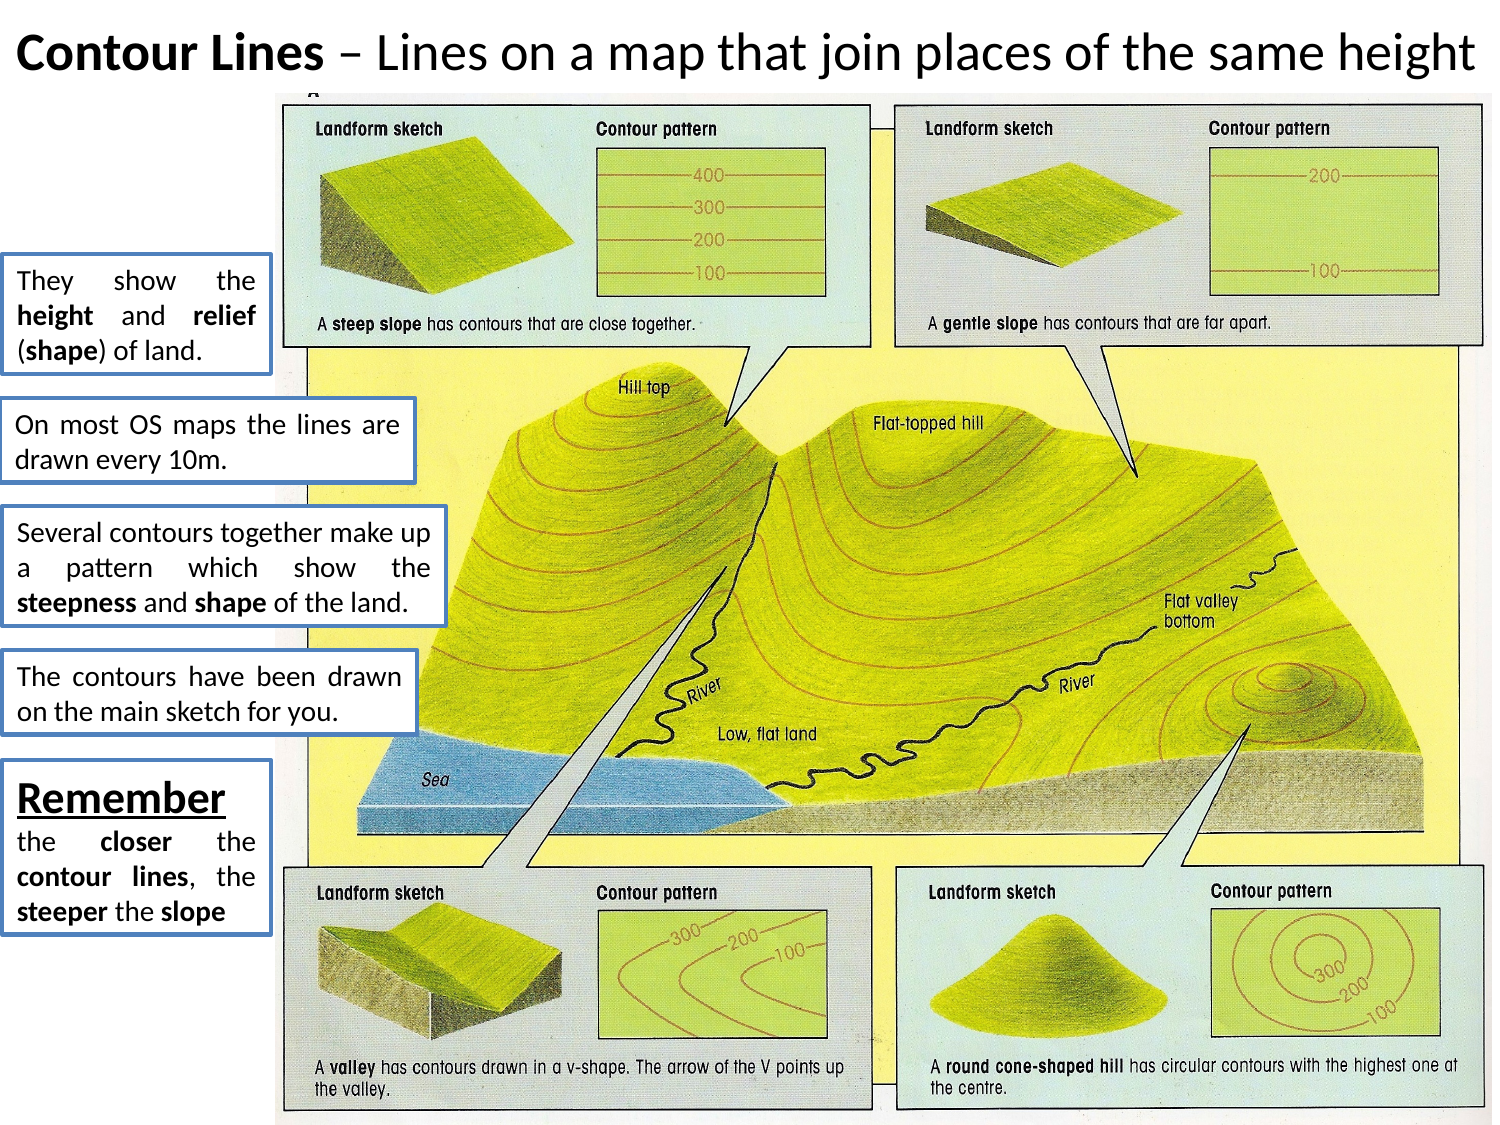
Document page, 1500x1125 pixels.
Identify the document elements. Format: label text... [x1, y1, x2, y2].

title Contour Lines – Lines on a map that join places of the same height [0, 3, 1496, 94]
text_box Remember the closer the contour lines, the steeper the slope [0, 758, 246, 937]
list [251, 93, 1497, 1125]
text_box On most OS maps the lines are drawn every 10m. [0, 396, 246, 485]
text_box They show the height and relief (shape) of land. [0, 252, 246, 376]
text_box The contours have been drawn on the main sketch for you. [0, 648, 246, 737]
text_box Several contours together make up a pattern which show the steepness and shape of the land. [0, 504, 246, 628]
